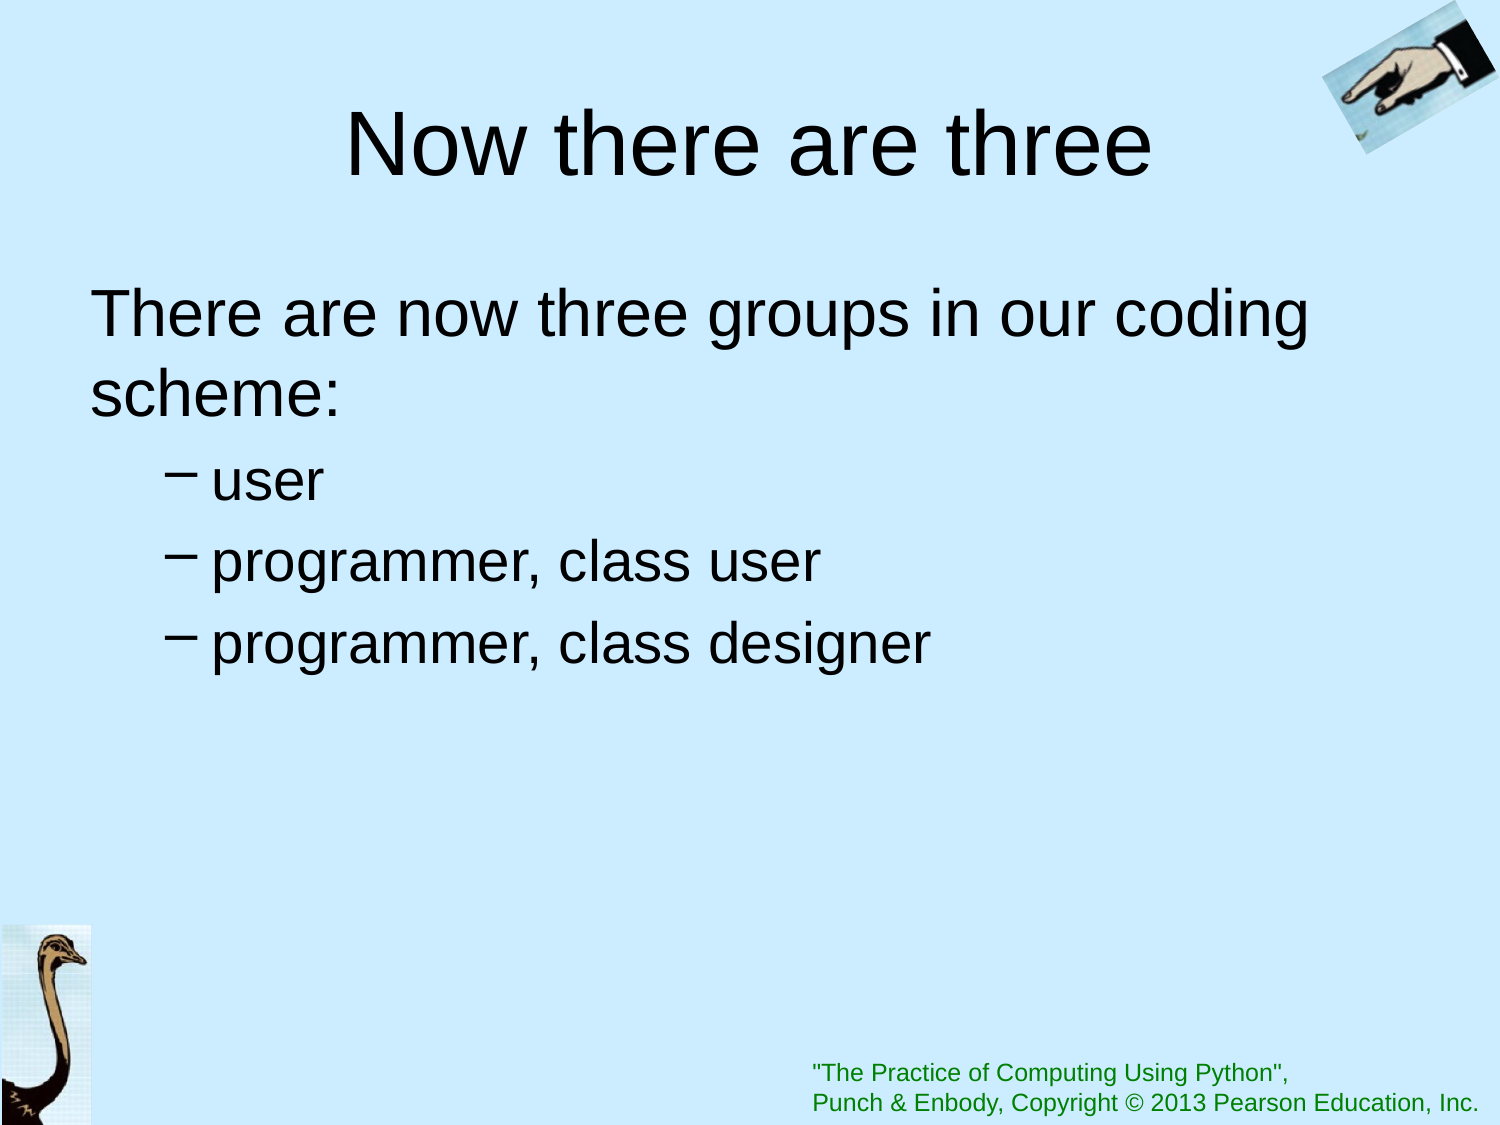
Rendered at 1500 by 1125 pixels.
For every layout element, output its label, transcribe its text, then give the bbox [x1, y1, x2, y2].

picture [2, 924, 92, 1125]
title Now there are three [75, 45, 1425, 233]
picture [1378, 0, 1499, 120]
list There are now three groups in our coding scheme: user programmer, class user programmer, class designer [75, 262, 1425, 1005]
